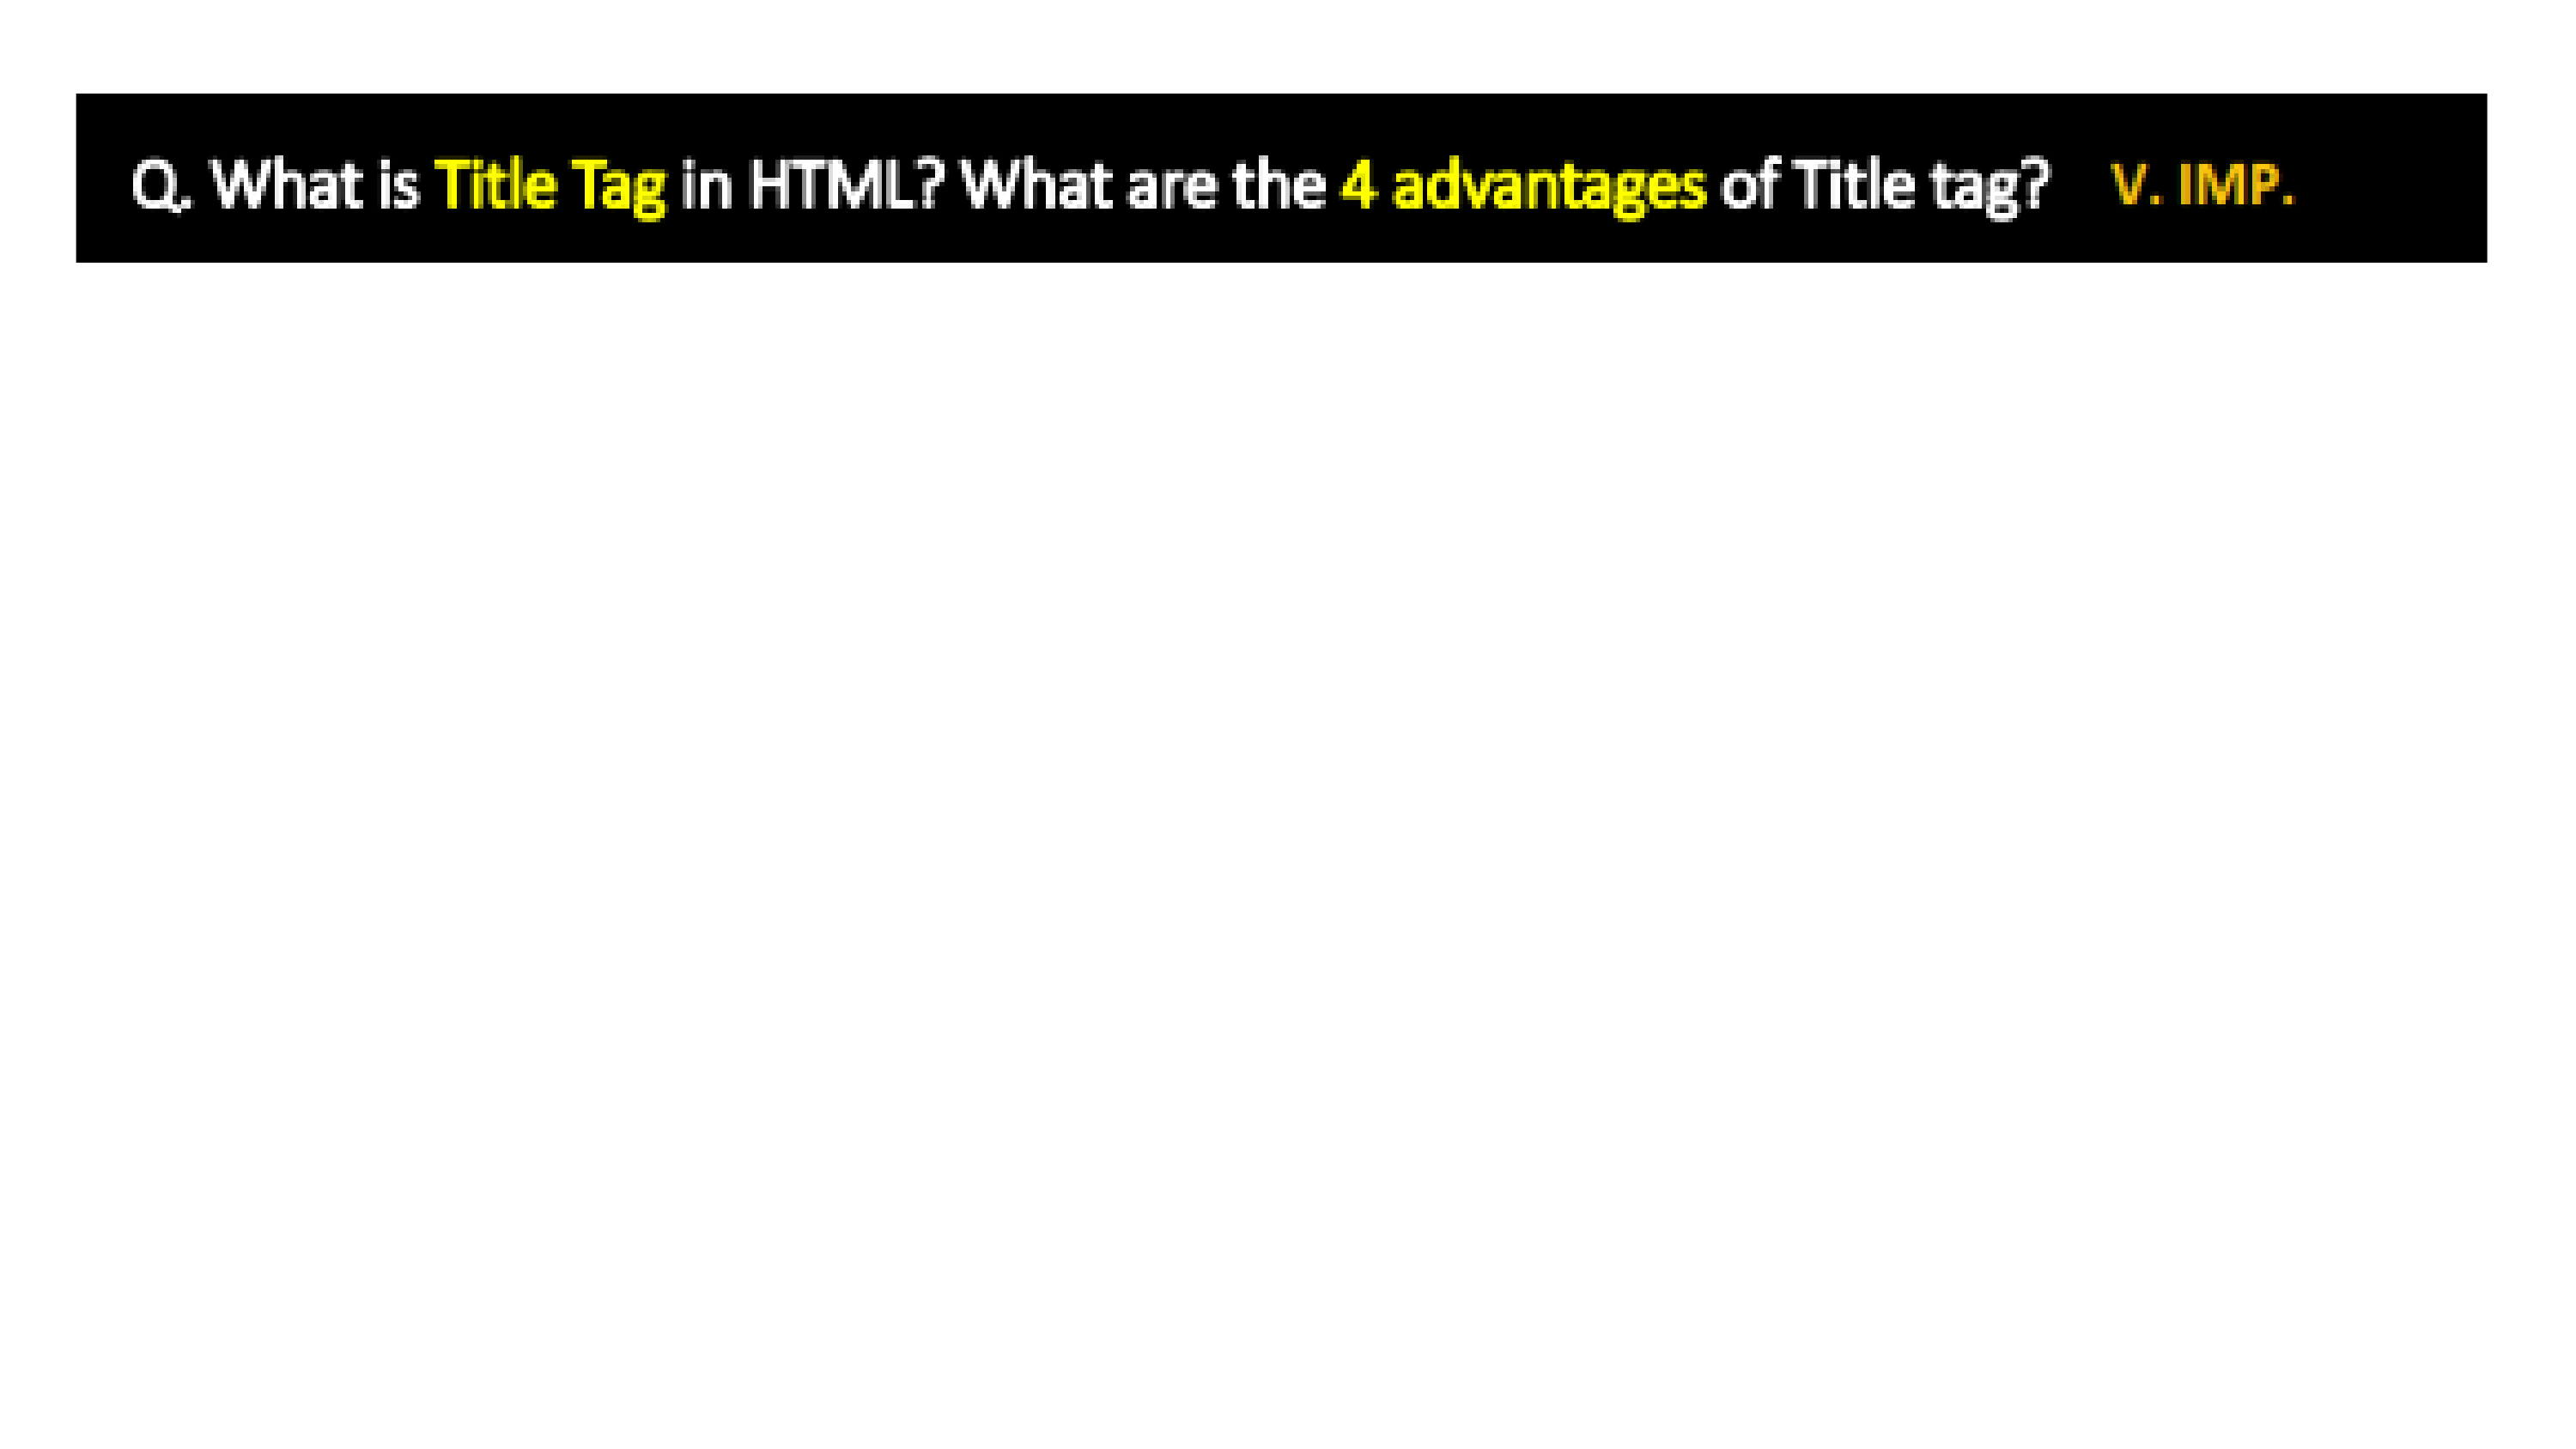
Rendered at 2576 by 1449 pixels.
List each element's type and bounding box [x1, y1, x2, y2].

text_box [76, 94, 2488, 263]
